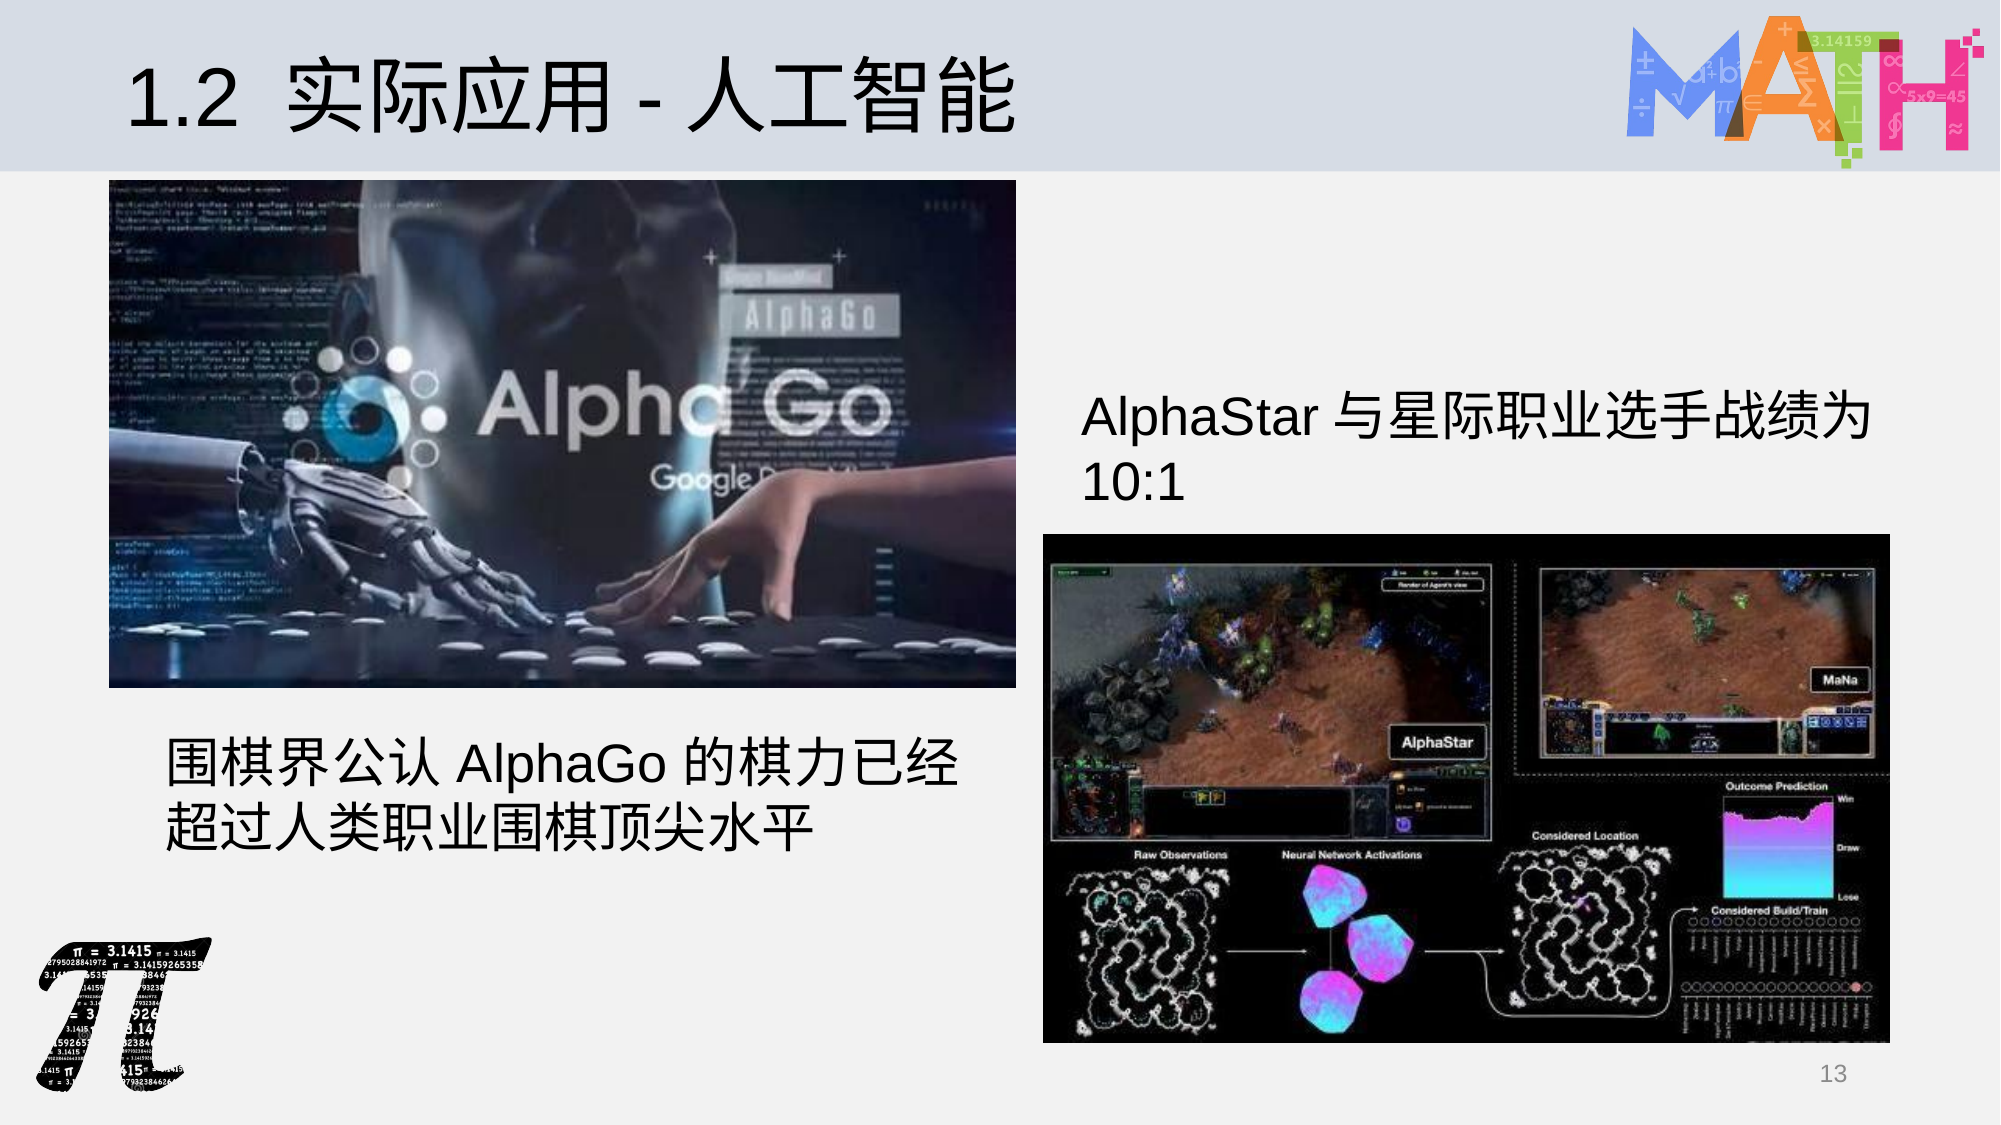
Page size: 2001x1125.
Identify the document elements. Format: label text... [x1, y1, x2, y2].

slide_number 13 [1412, 1043, 1863, 1103]
picture [1043, 534, 1890, 1043]
picture [109, 180, 1016, 689]
title 1.2 实际应用-人工智能 [109, 18, 1890, 153]
text_box 围棋界公认AlphaGo的棋力已经超过人类职业围棋顶尖水平 [150, 721, 975, 866]
picture [36, 937, 212, 1092]
text_box AlphaStar与星际职业选手战绩为10:1 [1066, 374, 1892, 519]
picture [1626, 15, 1984, 169]
